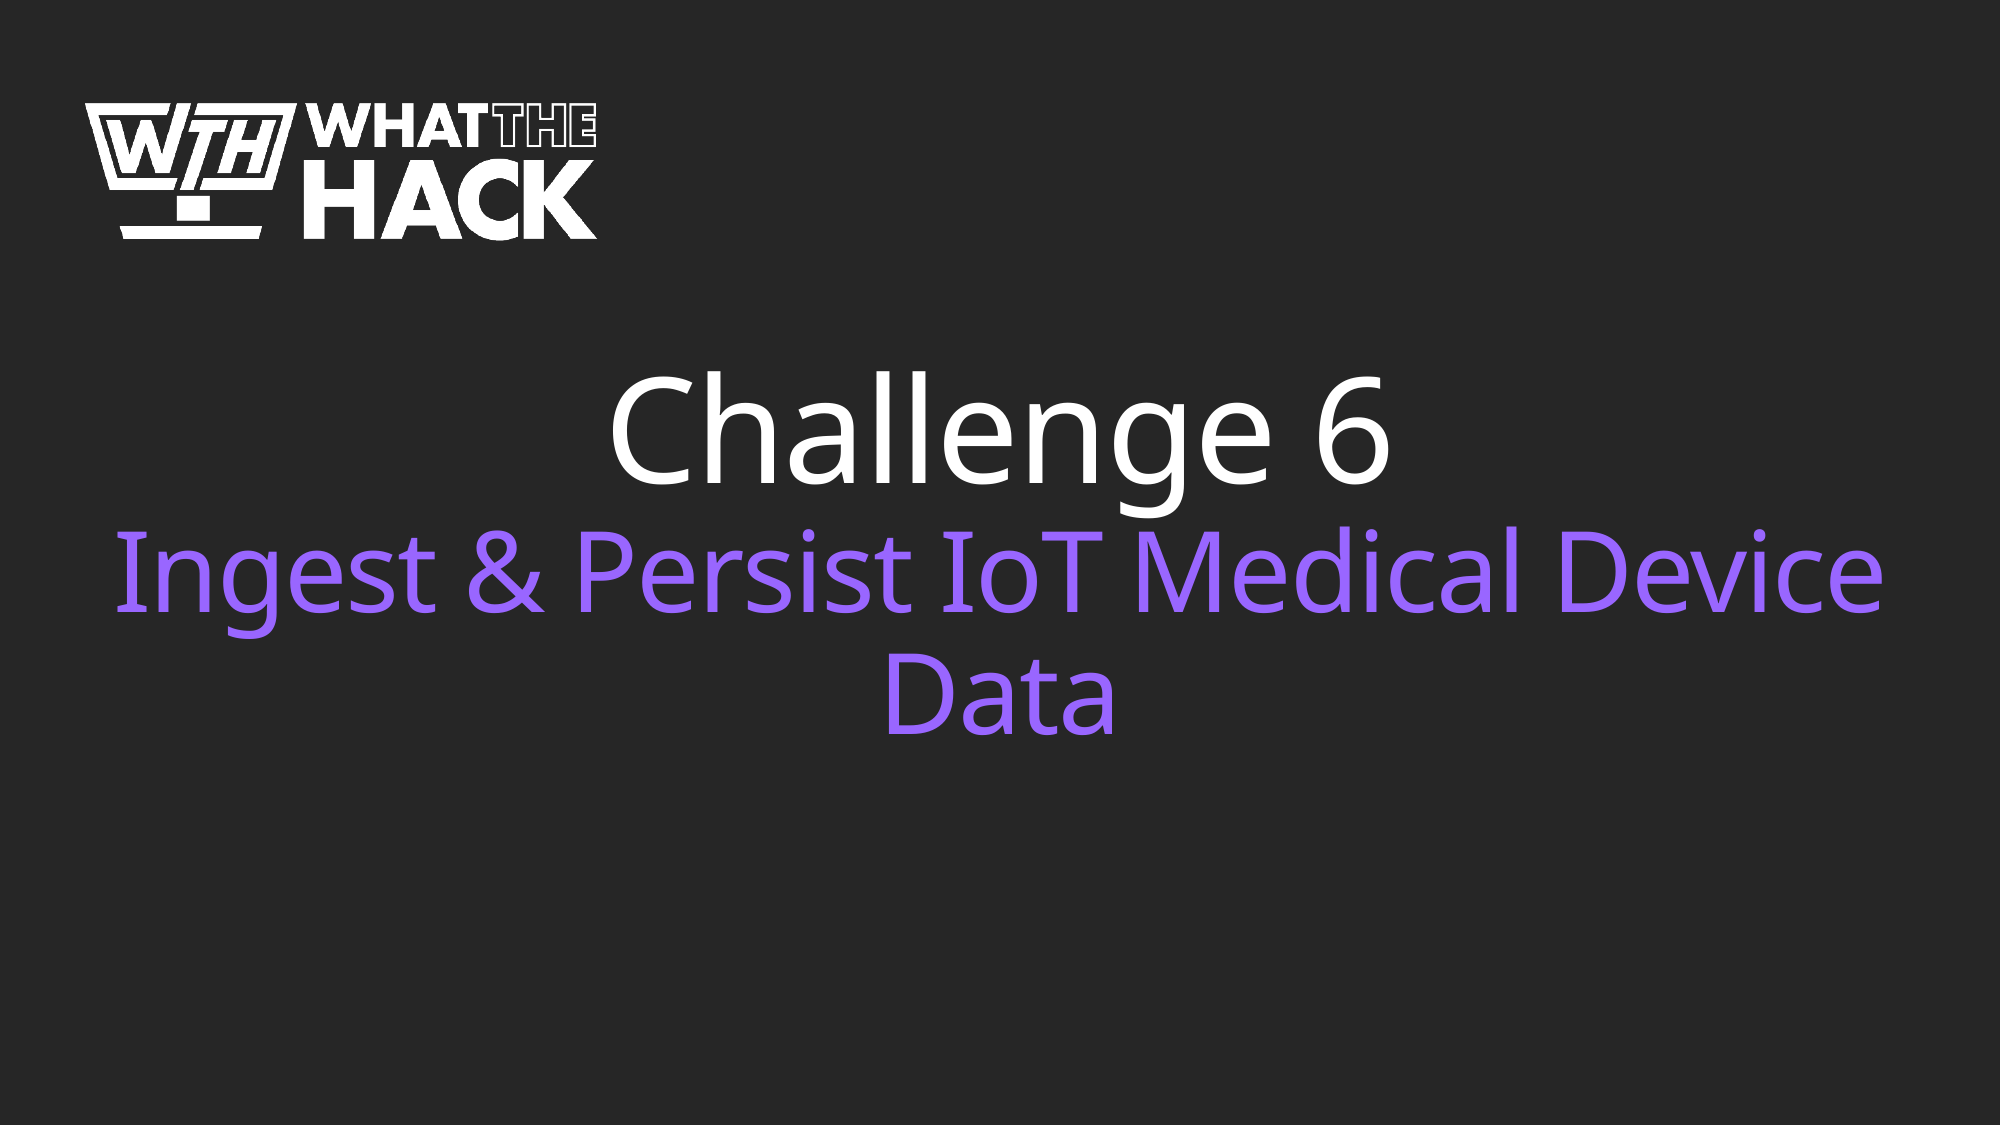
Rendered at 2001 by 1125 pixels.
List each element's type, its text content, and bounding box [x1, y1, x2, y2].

picture [0, 10, 685, 333]
title Challenge 6 Ingest & Persist IoT Medical Device Data [44, 341, 1956, 656]
